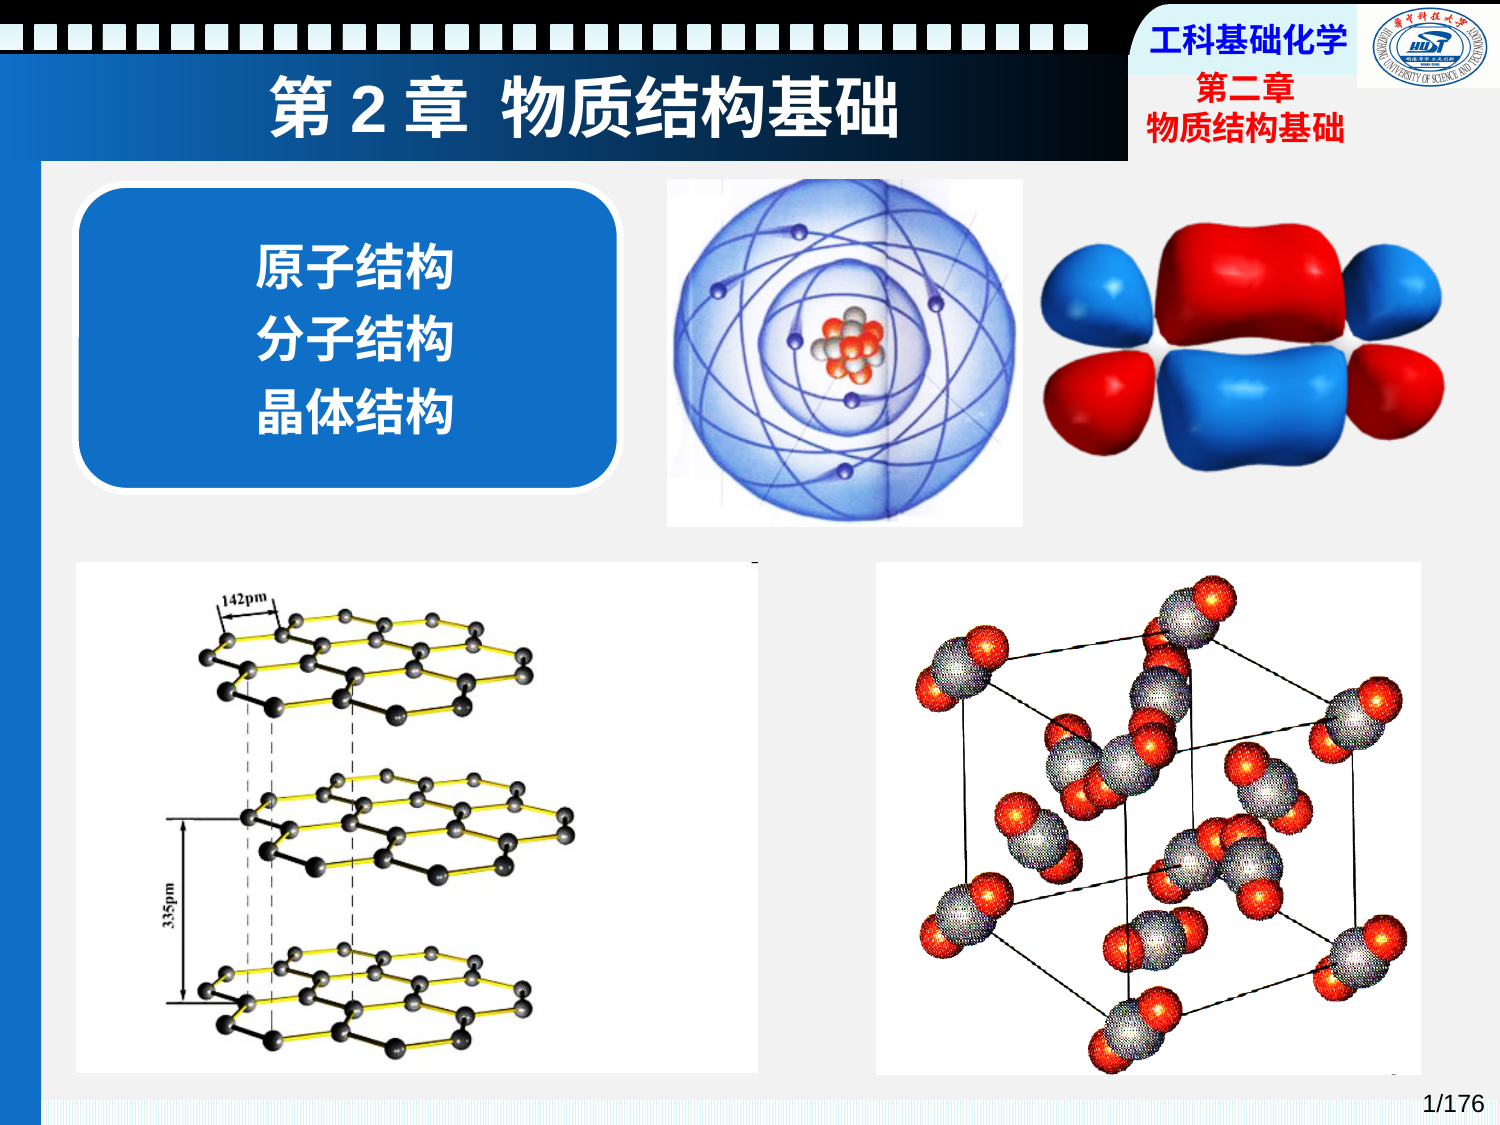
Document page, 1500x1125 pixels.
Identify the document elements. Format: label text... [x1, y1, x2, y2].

picture [875, 562, 1421, 1075]
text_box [74, 184, 621, 492]
picture [1357, 4, 1500, 88]
picture [666, 179, 1465, 528]
title 第2章 物质结构基础 [41, 50, 1128, 161]
picture [76, 562, 759, 1073]
